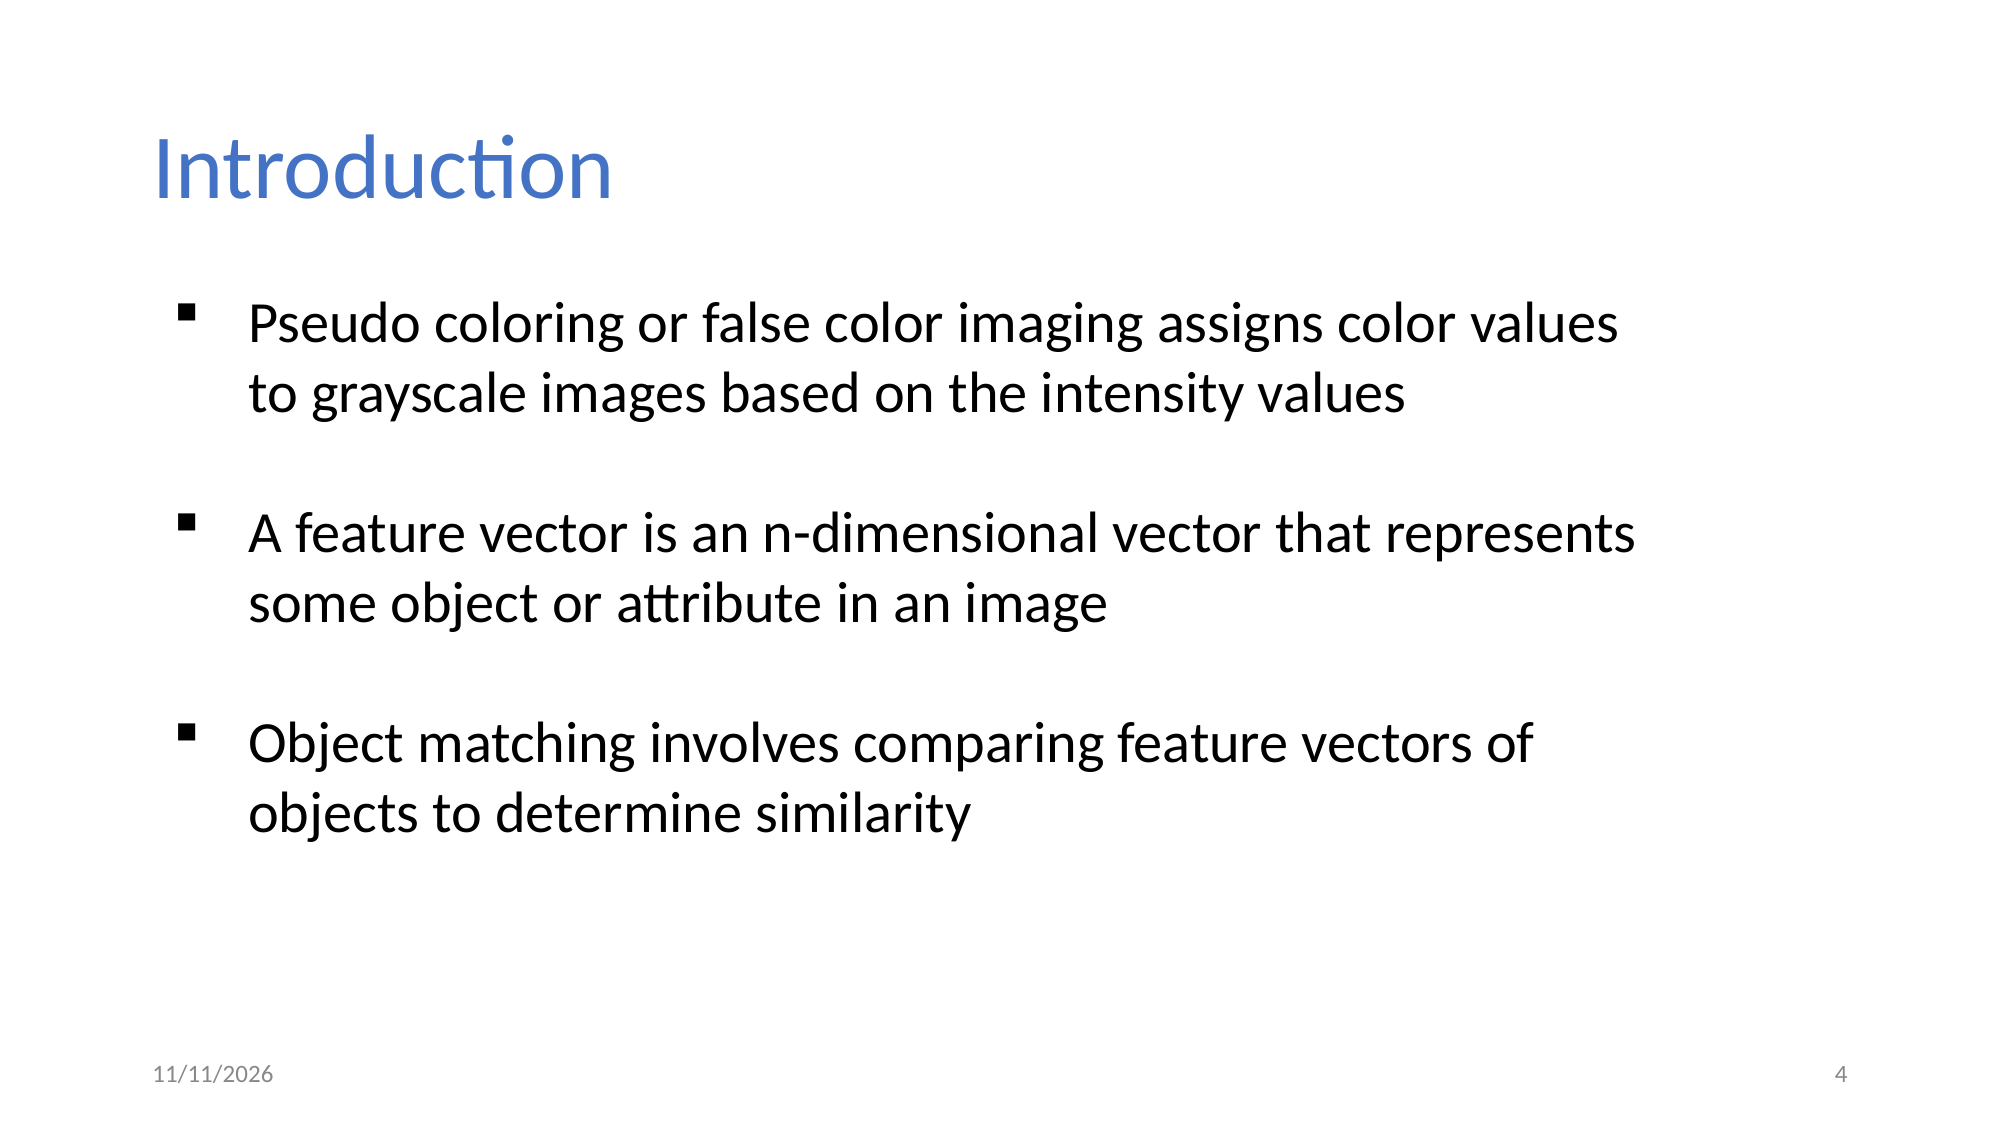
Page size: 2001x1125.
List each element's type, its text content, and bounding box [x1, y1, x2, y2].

text_box Pseudo coloring or false color imaging assigns color values to grayscale images based on the intensity values A feature vector is an n-dimensional vector that represents some object or attribute in an image Object matching involves comparing feature vectors of objects to determine similarity [158, 277, 1685, 852]
title Introduction [137, 59, 1863, 278]
slide_number 4 [1412, 1042, 1863, 1103]
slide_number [137, 1042, 588, 1103]
